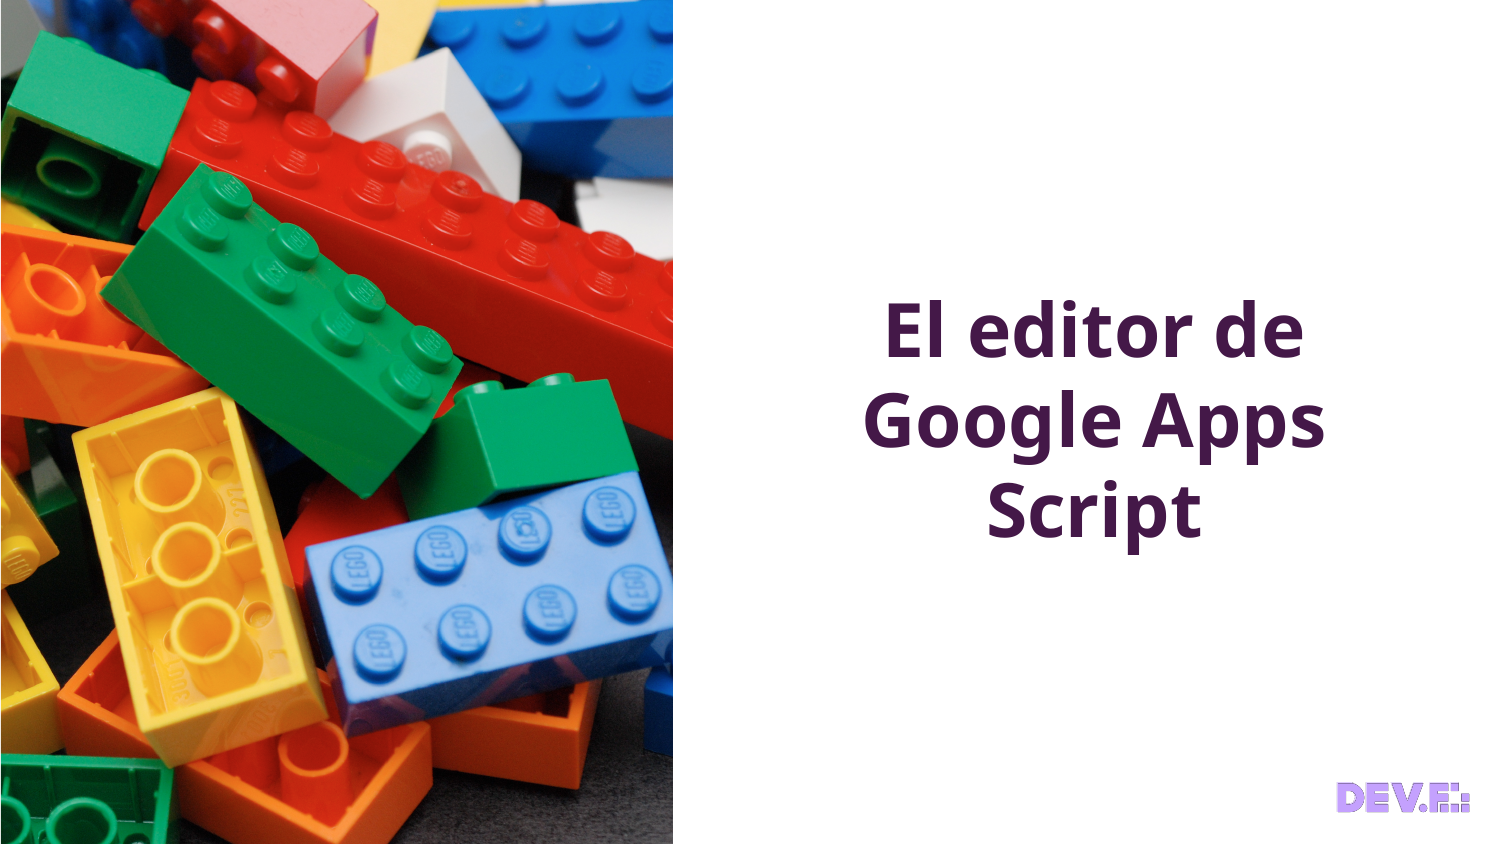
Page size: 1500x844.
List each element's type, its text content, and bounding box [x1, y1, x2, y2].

text_box El editor de Google Apps Script [768, 267, 1420, 577]
picture [0, 0, 674, 844]
picture [1330, 776, 1474, 818]
